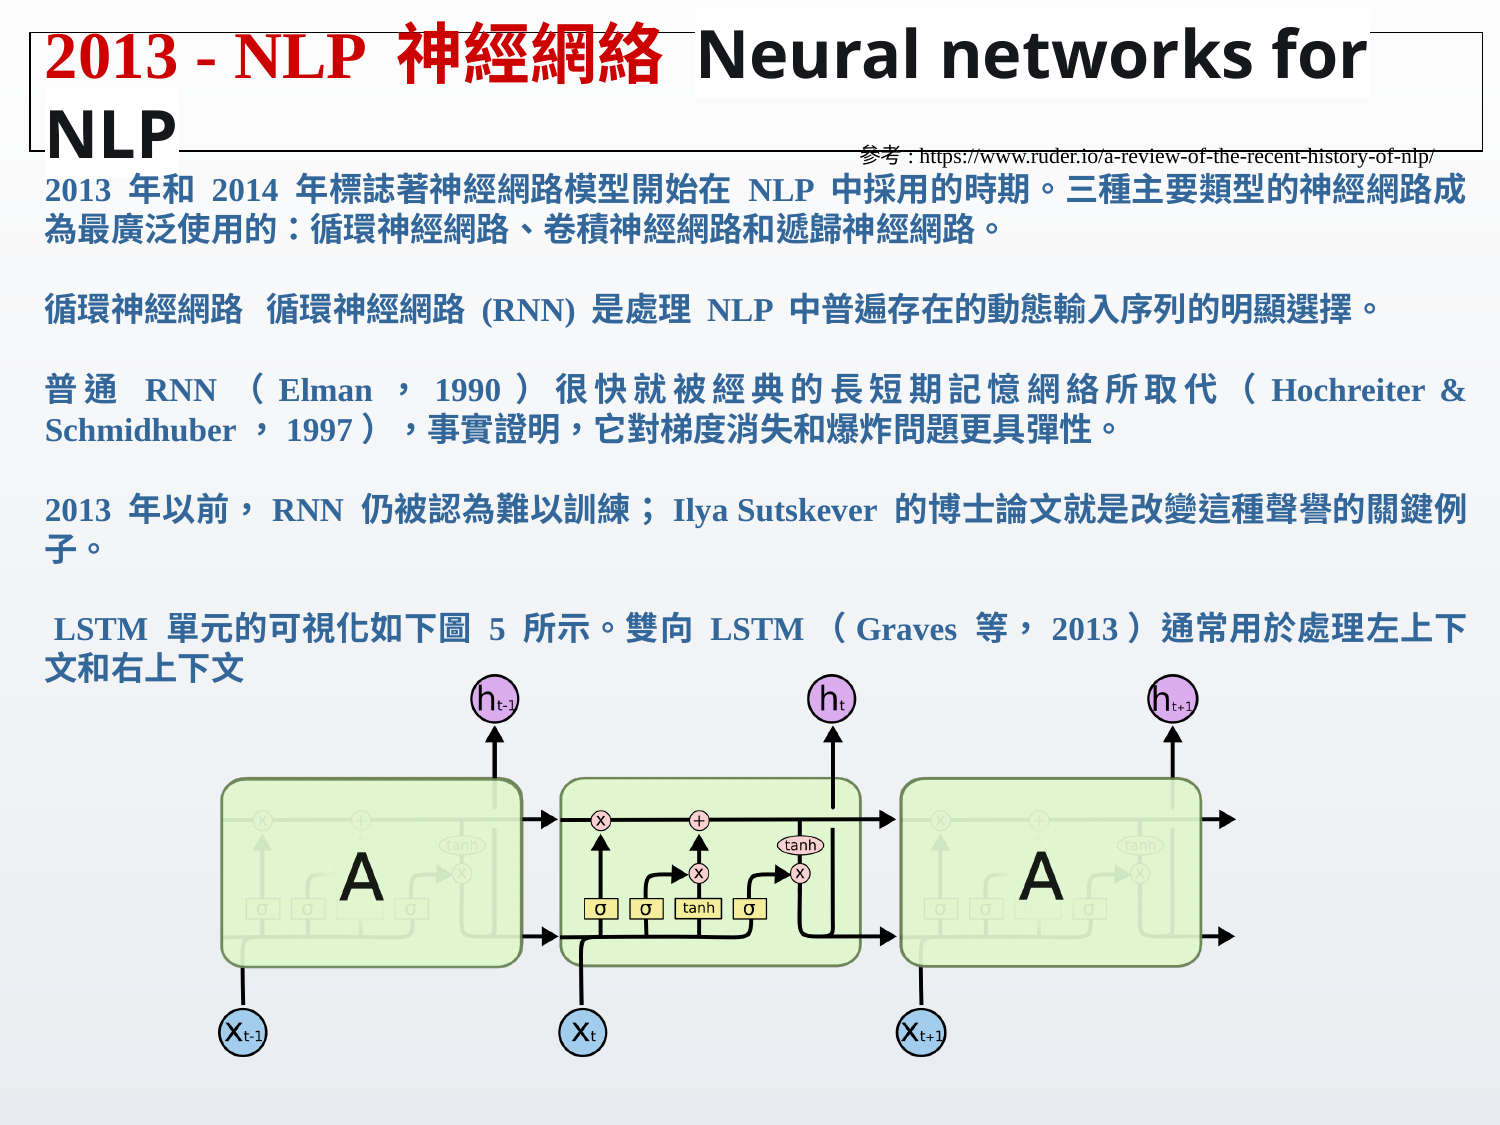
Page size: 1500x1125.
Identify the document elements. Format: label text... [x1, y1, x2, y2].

list 2013 年和 2014 年標誌著神經網路模型開始在 NLP 中採用的時期。三種主要類型的神經網路成為最廣泛使用的：循環神經網路、卷積神經網路和遞歸神經網路。 循環神經網路 循環神經網路 (RNN) 是處理 NLP 中普遍存在的動態輸入序列的明顯選擇。 普通 RNN（Elman，1990）很快就被經典的長短期記憶網絡所取代（Hochreiter & Schmidhuber，1997），事實證明，它對梯度消失和爆炸問題更具彈性。 2013 年以前，RNN 仍被認為難以訓練；Ilya Sutskever 的博士論文就是改變這種聲譽的關鍵例子。 LSTM 單元的可視化如下圖 5 所示。雙向 LSTM（Graves 等，2013）通常用於處理左上下文和右上下文 [29, 160, 1483, 1047]
picture [218, 674, 1236, 1057]
title 2013 - NLP 神經網絡 Neural networks for NLP [29, 32, 1483, 152]
text_box 參考: https://www.ruder.io/a-review-of-the-recent-history-of-nlp/ [844, 134, 1500, 176]
